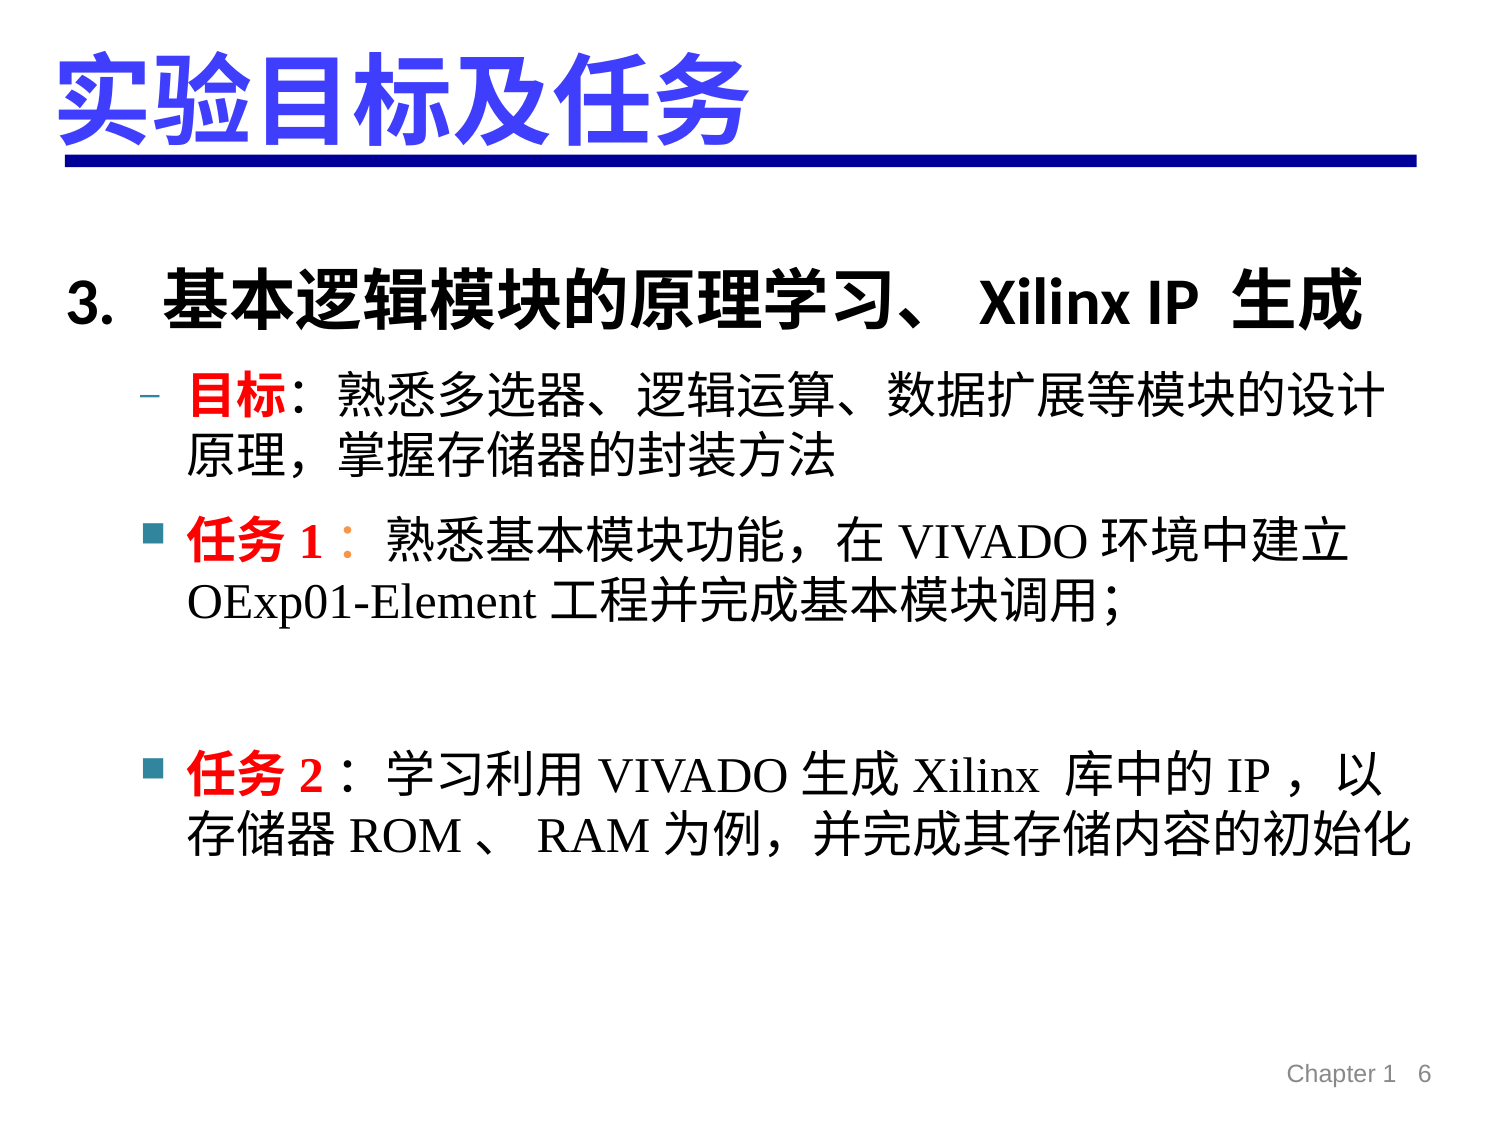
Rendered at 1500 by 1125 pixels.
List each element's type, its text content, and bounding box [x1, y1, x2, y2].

title 实验目标及任务 [37, 19, 1329, 176]
slide_number Chapter 1 6 [1246, 1042, 1447, 1103]
list 3. 基本逻辑模块的原理学习、Xilinx IP 生成 目标：熟悉多选器、逻辑运算、数据扩展等模块的设计原理，掌握存储器的封装方法 任务1：熟悉基本模块功能，在VIVADO环境中建立OExp01-Element工程并完成基本模块调用； 任务2：学习利用VIVADO生成Xilinx 库中的IP，以存储器ROM、RAM为例，并完成其存储内容的初始化 [49, 250, 1444, 1043]
